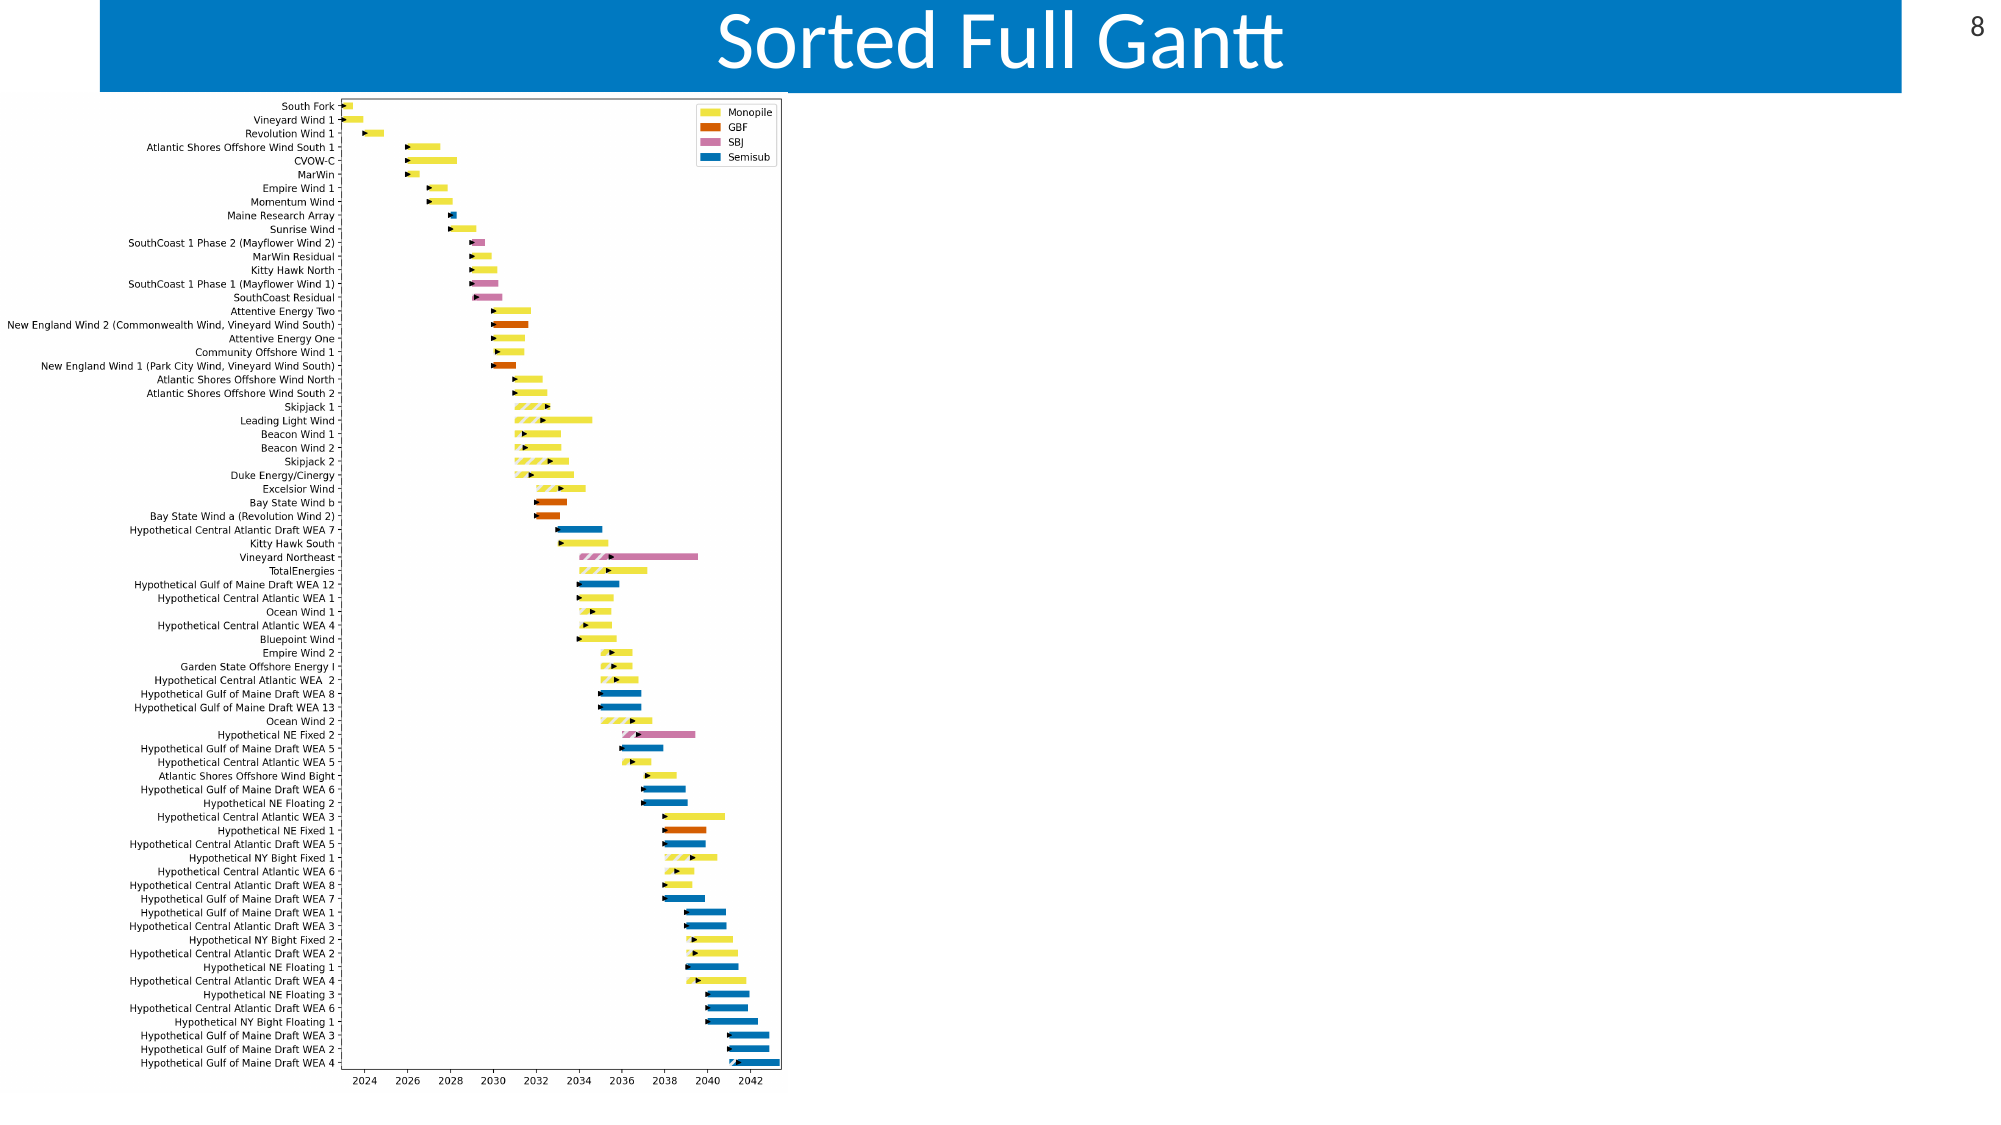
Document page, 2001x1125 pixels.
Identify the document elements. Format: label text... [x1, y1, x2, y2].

title Sorted Full Gantt [99, 0, 1902, 94]
picture [0, 92, 788, 1093]
